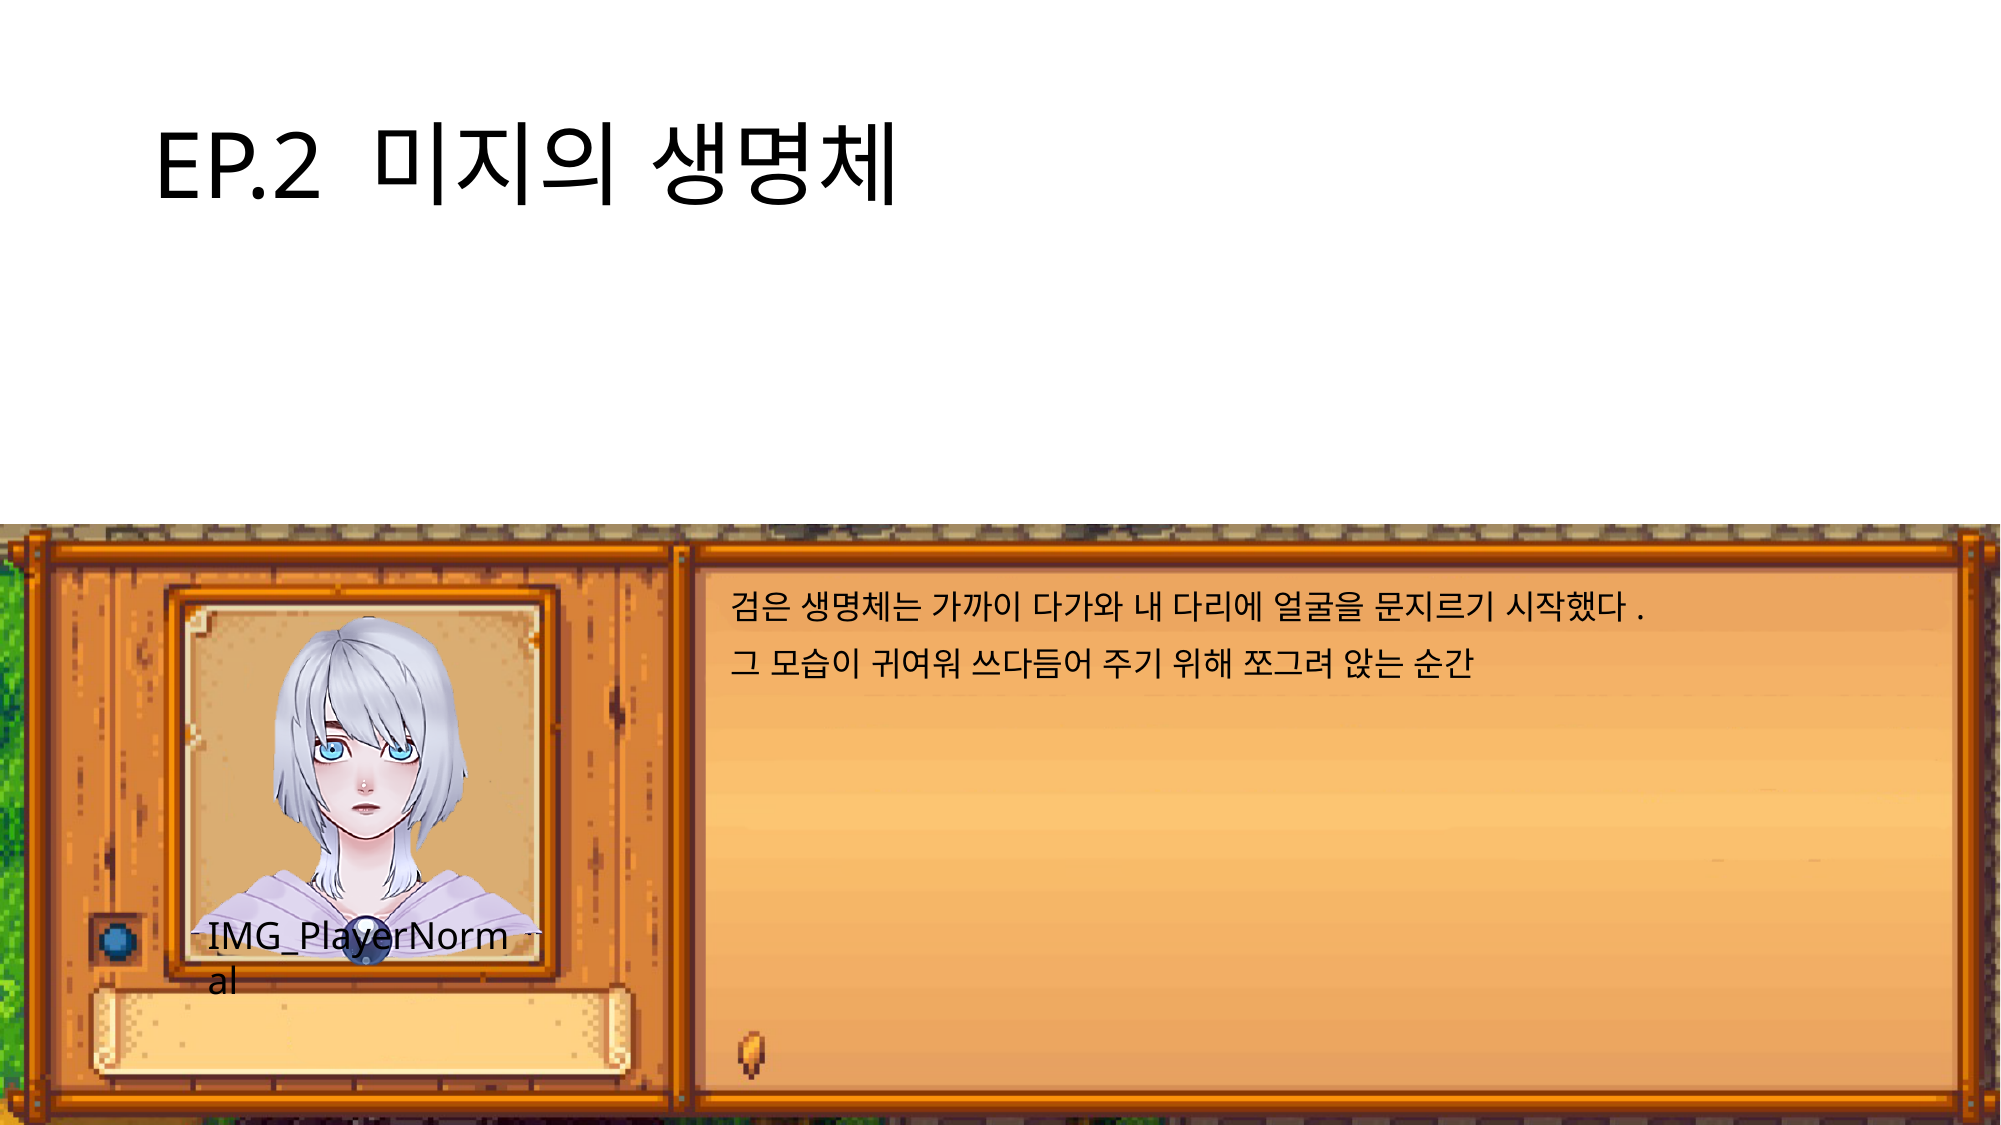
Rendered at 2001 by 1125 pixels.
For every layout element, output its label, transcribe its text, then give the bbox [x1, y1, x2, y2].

list 검은 생명체는 가까이 다가와 내 다리에 얼굴을 문지르기 시작했다. 그 모습이 귀여워 쓰다듬어 주기 위해 쪼그려 앉는 순간 [715, 583, 1938, 1073]
picture [0, 524, 2001, 1125]
text_box IMG_PlayerNormal [192, 974, 539, 1010]
title EP.2 미지의 생명체 [137, 59, 1863, 278]
